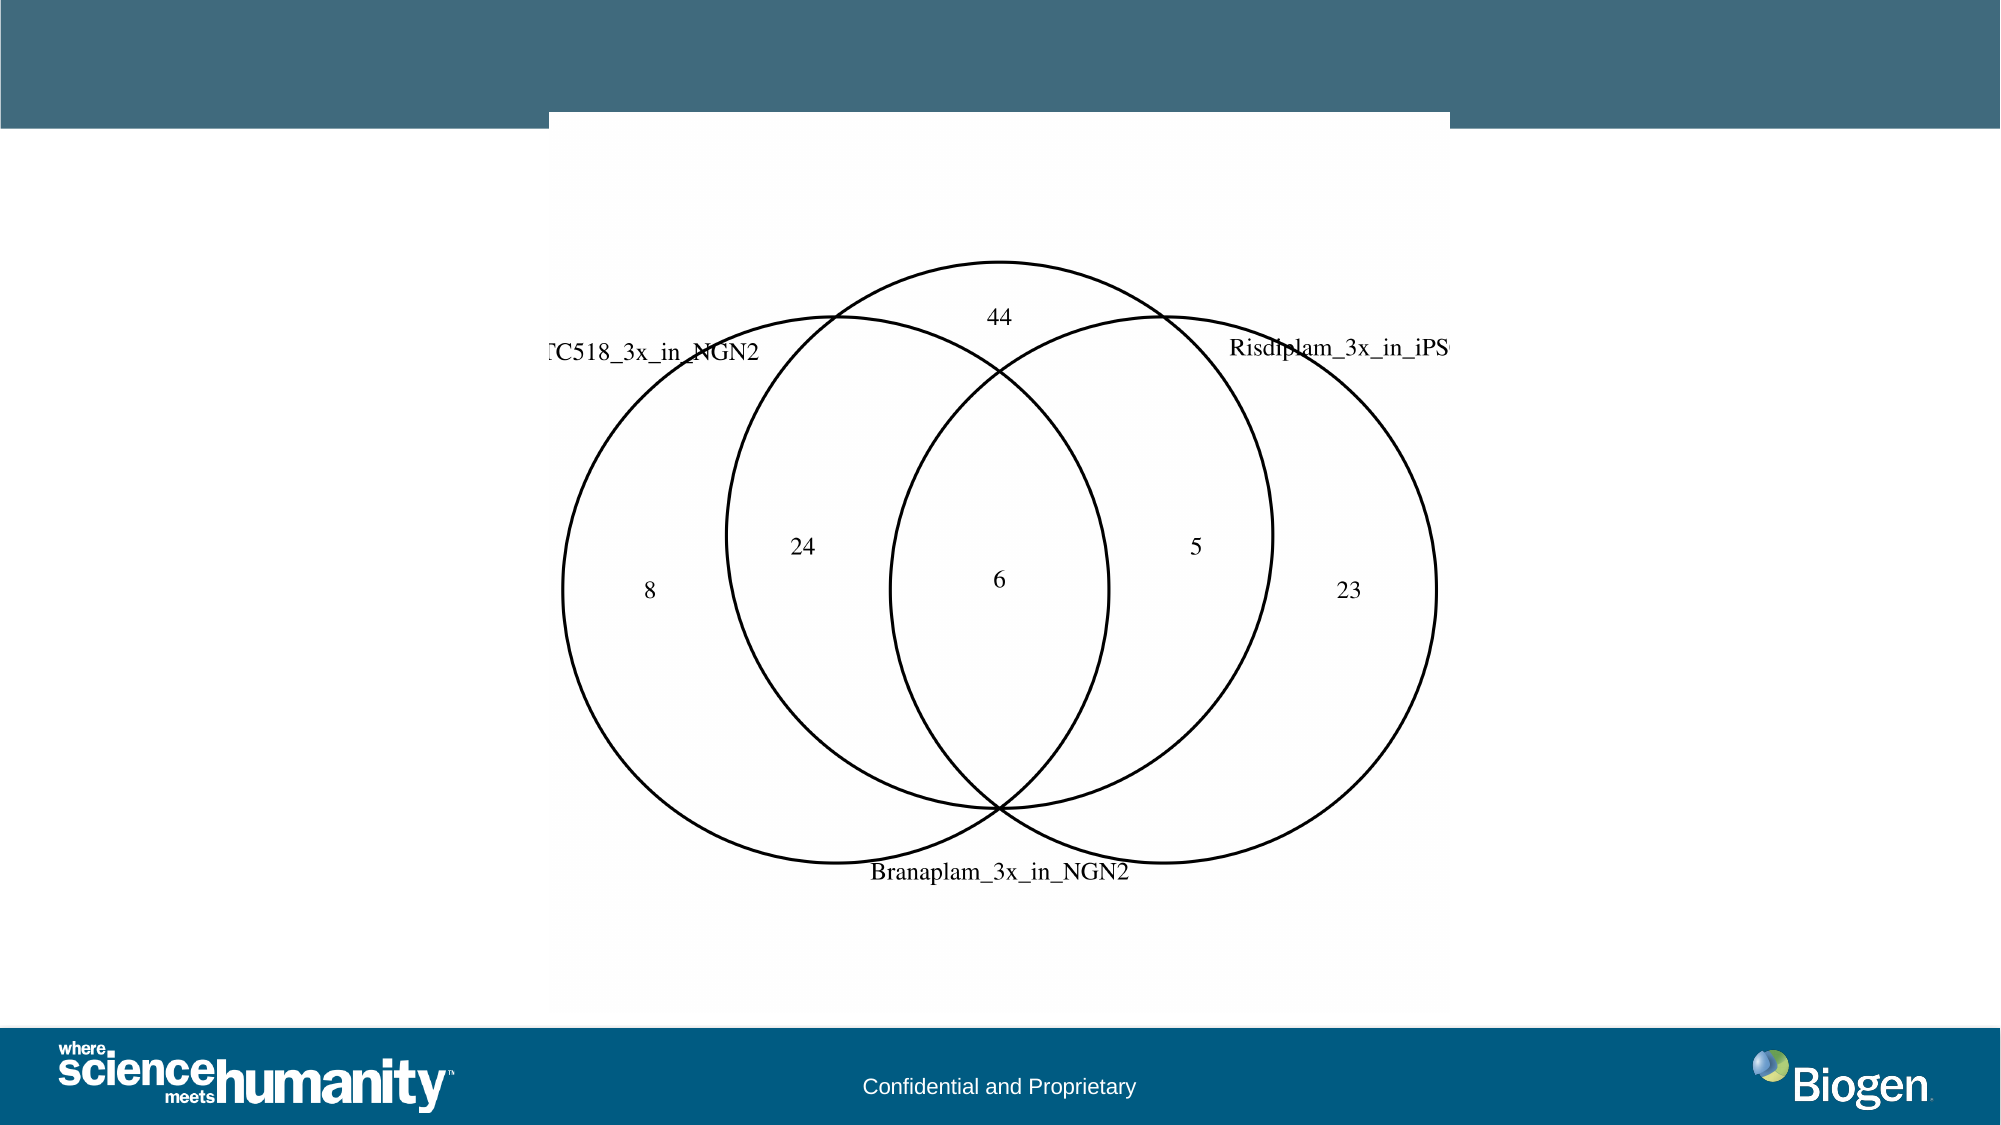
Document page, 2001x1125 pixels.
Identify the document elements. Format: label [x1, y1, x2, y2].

picture [1857, 1091, 1880, 1110]
picture [1824, 1077, 1828, 1101]
picture [1832, 1077, 1854, 1101]
picture [1858, 1075, 1879, 1090]
picture [1881, 1076, 1903, 1101]
picture [1795, 1068, 1819, 1101]
picture [1753, 1051, 1788, 1081]
text_box [0, 0, 2000, 129]
picture [549, 112, 1451, 1013]
picture [1907, 1077, 1926, 1101]
